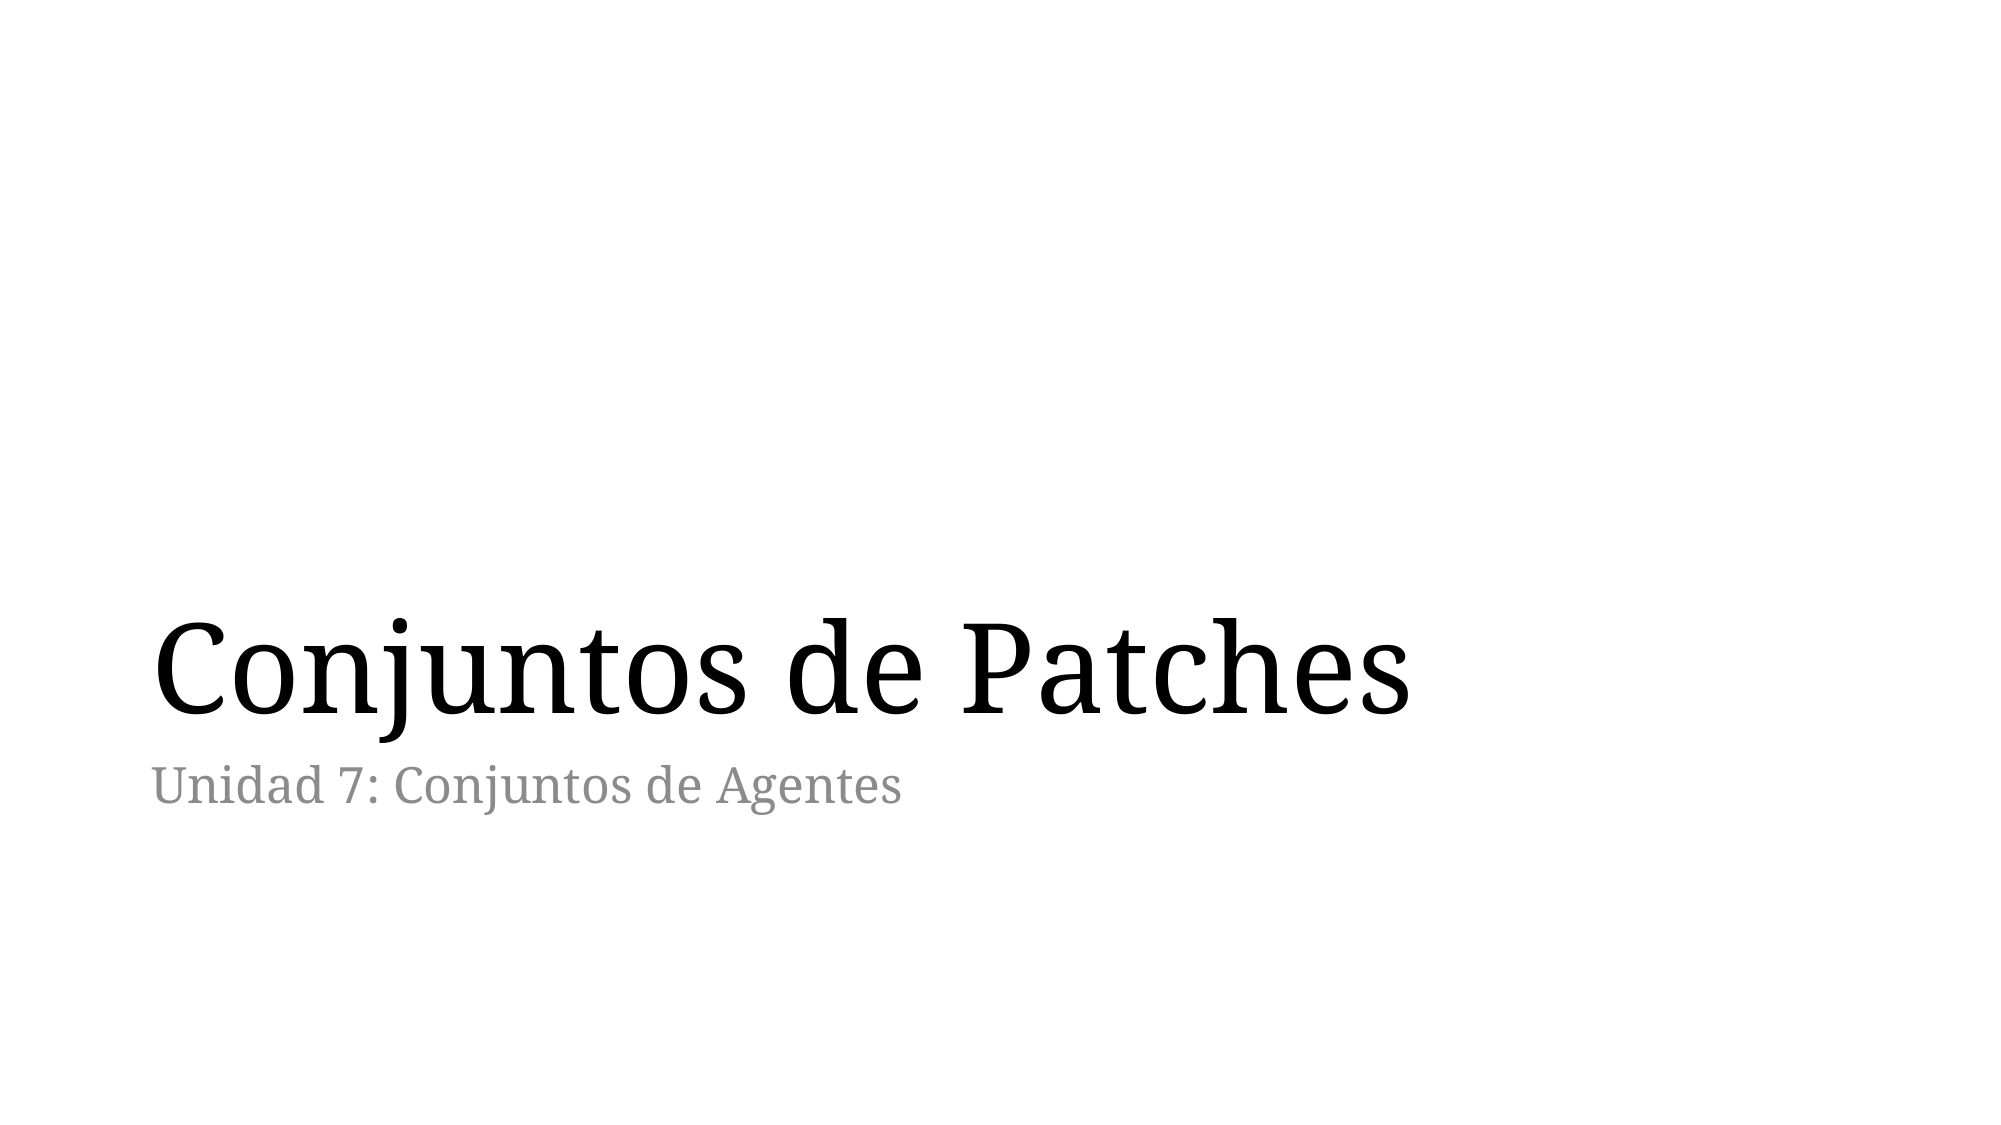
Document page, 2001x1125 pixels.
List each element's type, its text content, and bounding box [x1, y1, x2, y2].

list Unidad 7: Conjuntos de Agentes [136, 752, 1862, 999]
title Conjuntos de Patches [136, 280, 1862, 749]
